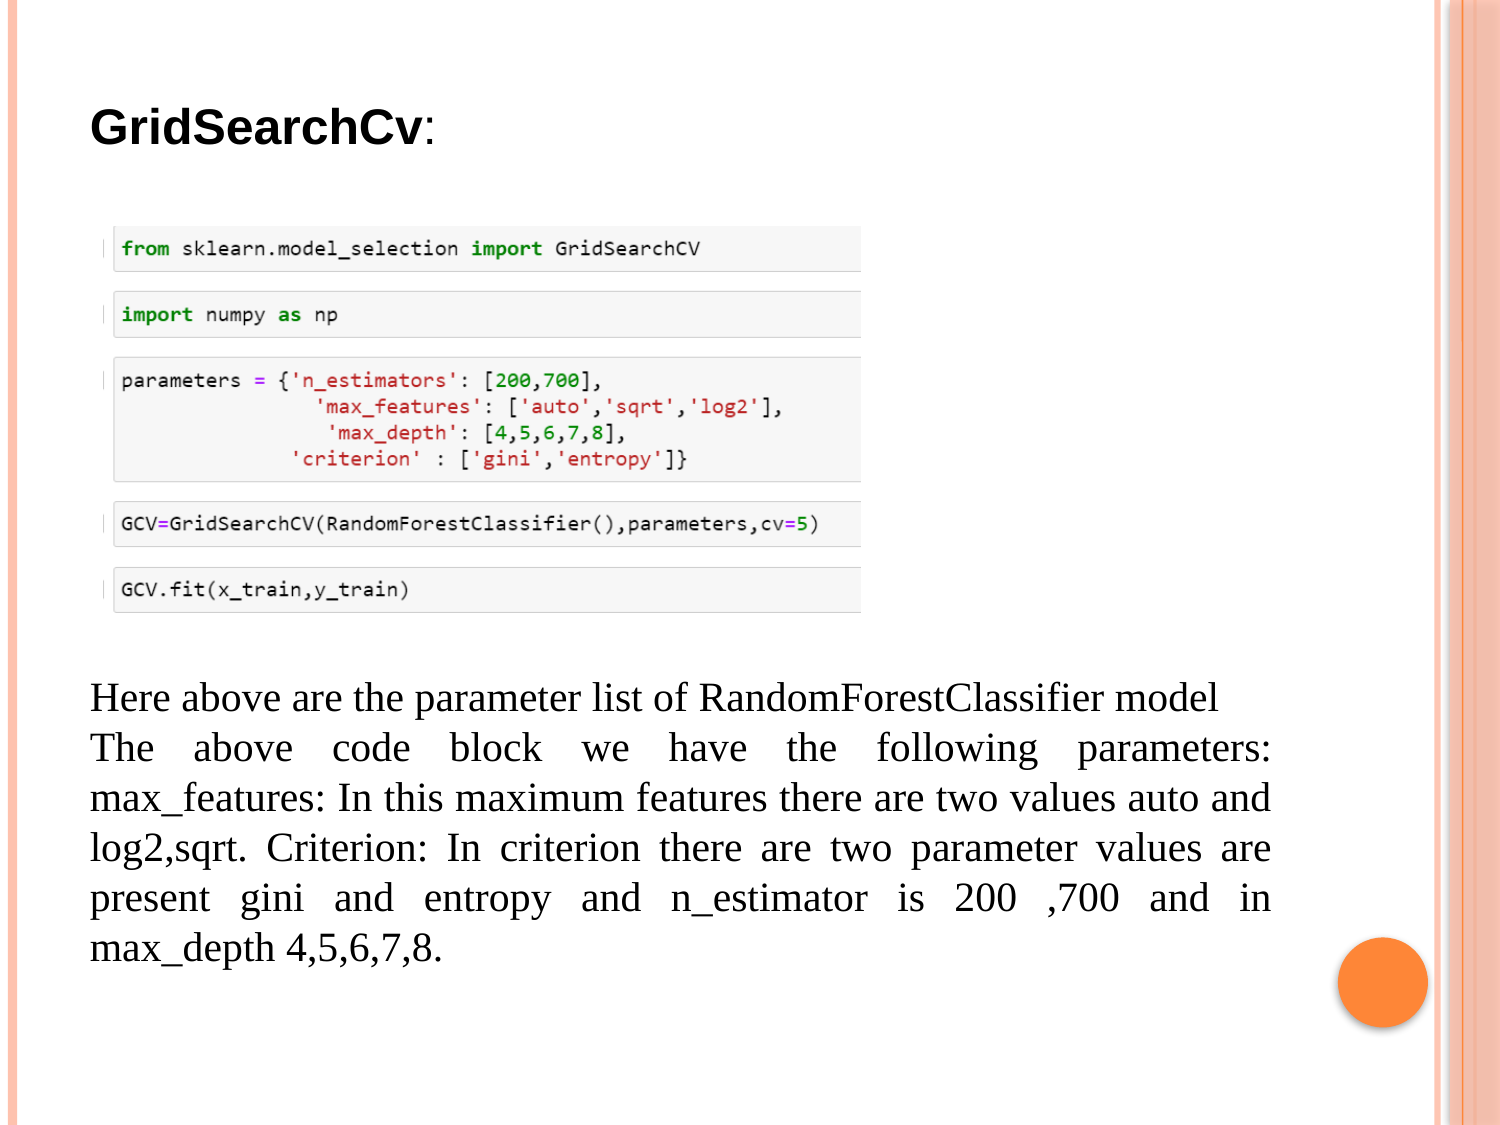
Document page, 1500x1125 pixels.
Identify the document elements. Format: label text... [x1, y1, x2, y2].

text_box Here above are the parameter list of RandomForestClassifier model The above code block we have the following parameters: max_features: In this maximum features there are two values auto and log2,sqrt. Criterion: In criterion there are two parameter values are present gini and entropy and n_estimator is 200 ,700 and in max_depth 4,5,6,7,8. [74, 662, 1288, 978]
list GridSearchCv: [75, 87, 1300, 1062]
picture [103, 225, 862, 613]
